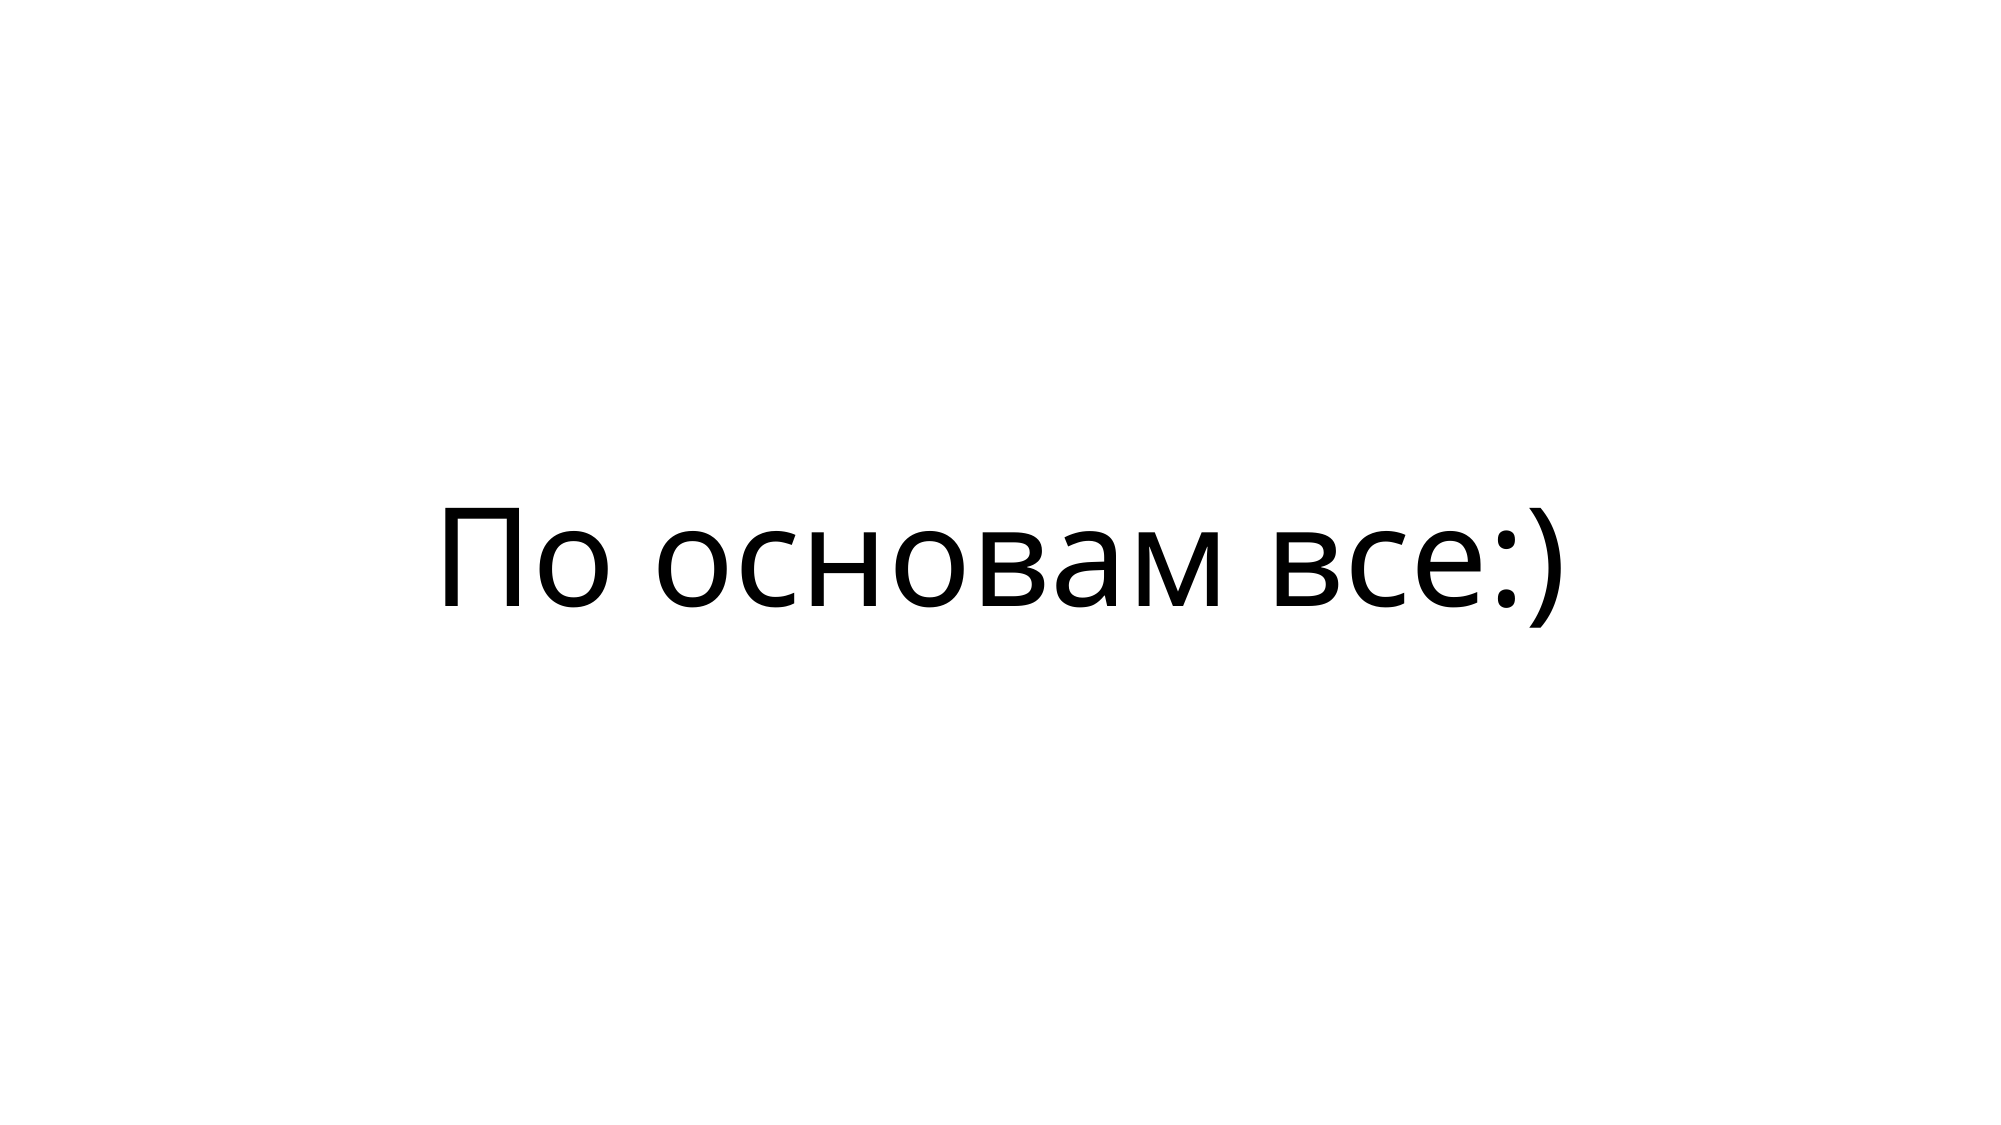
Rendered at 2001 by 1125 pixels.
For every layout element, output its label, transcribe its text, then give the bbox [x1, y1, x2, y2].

title По основам все:) [327, 468, 1672, 657]
